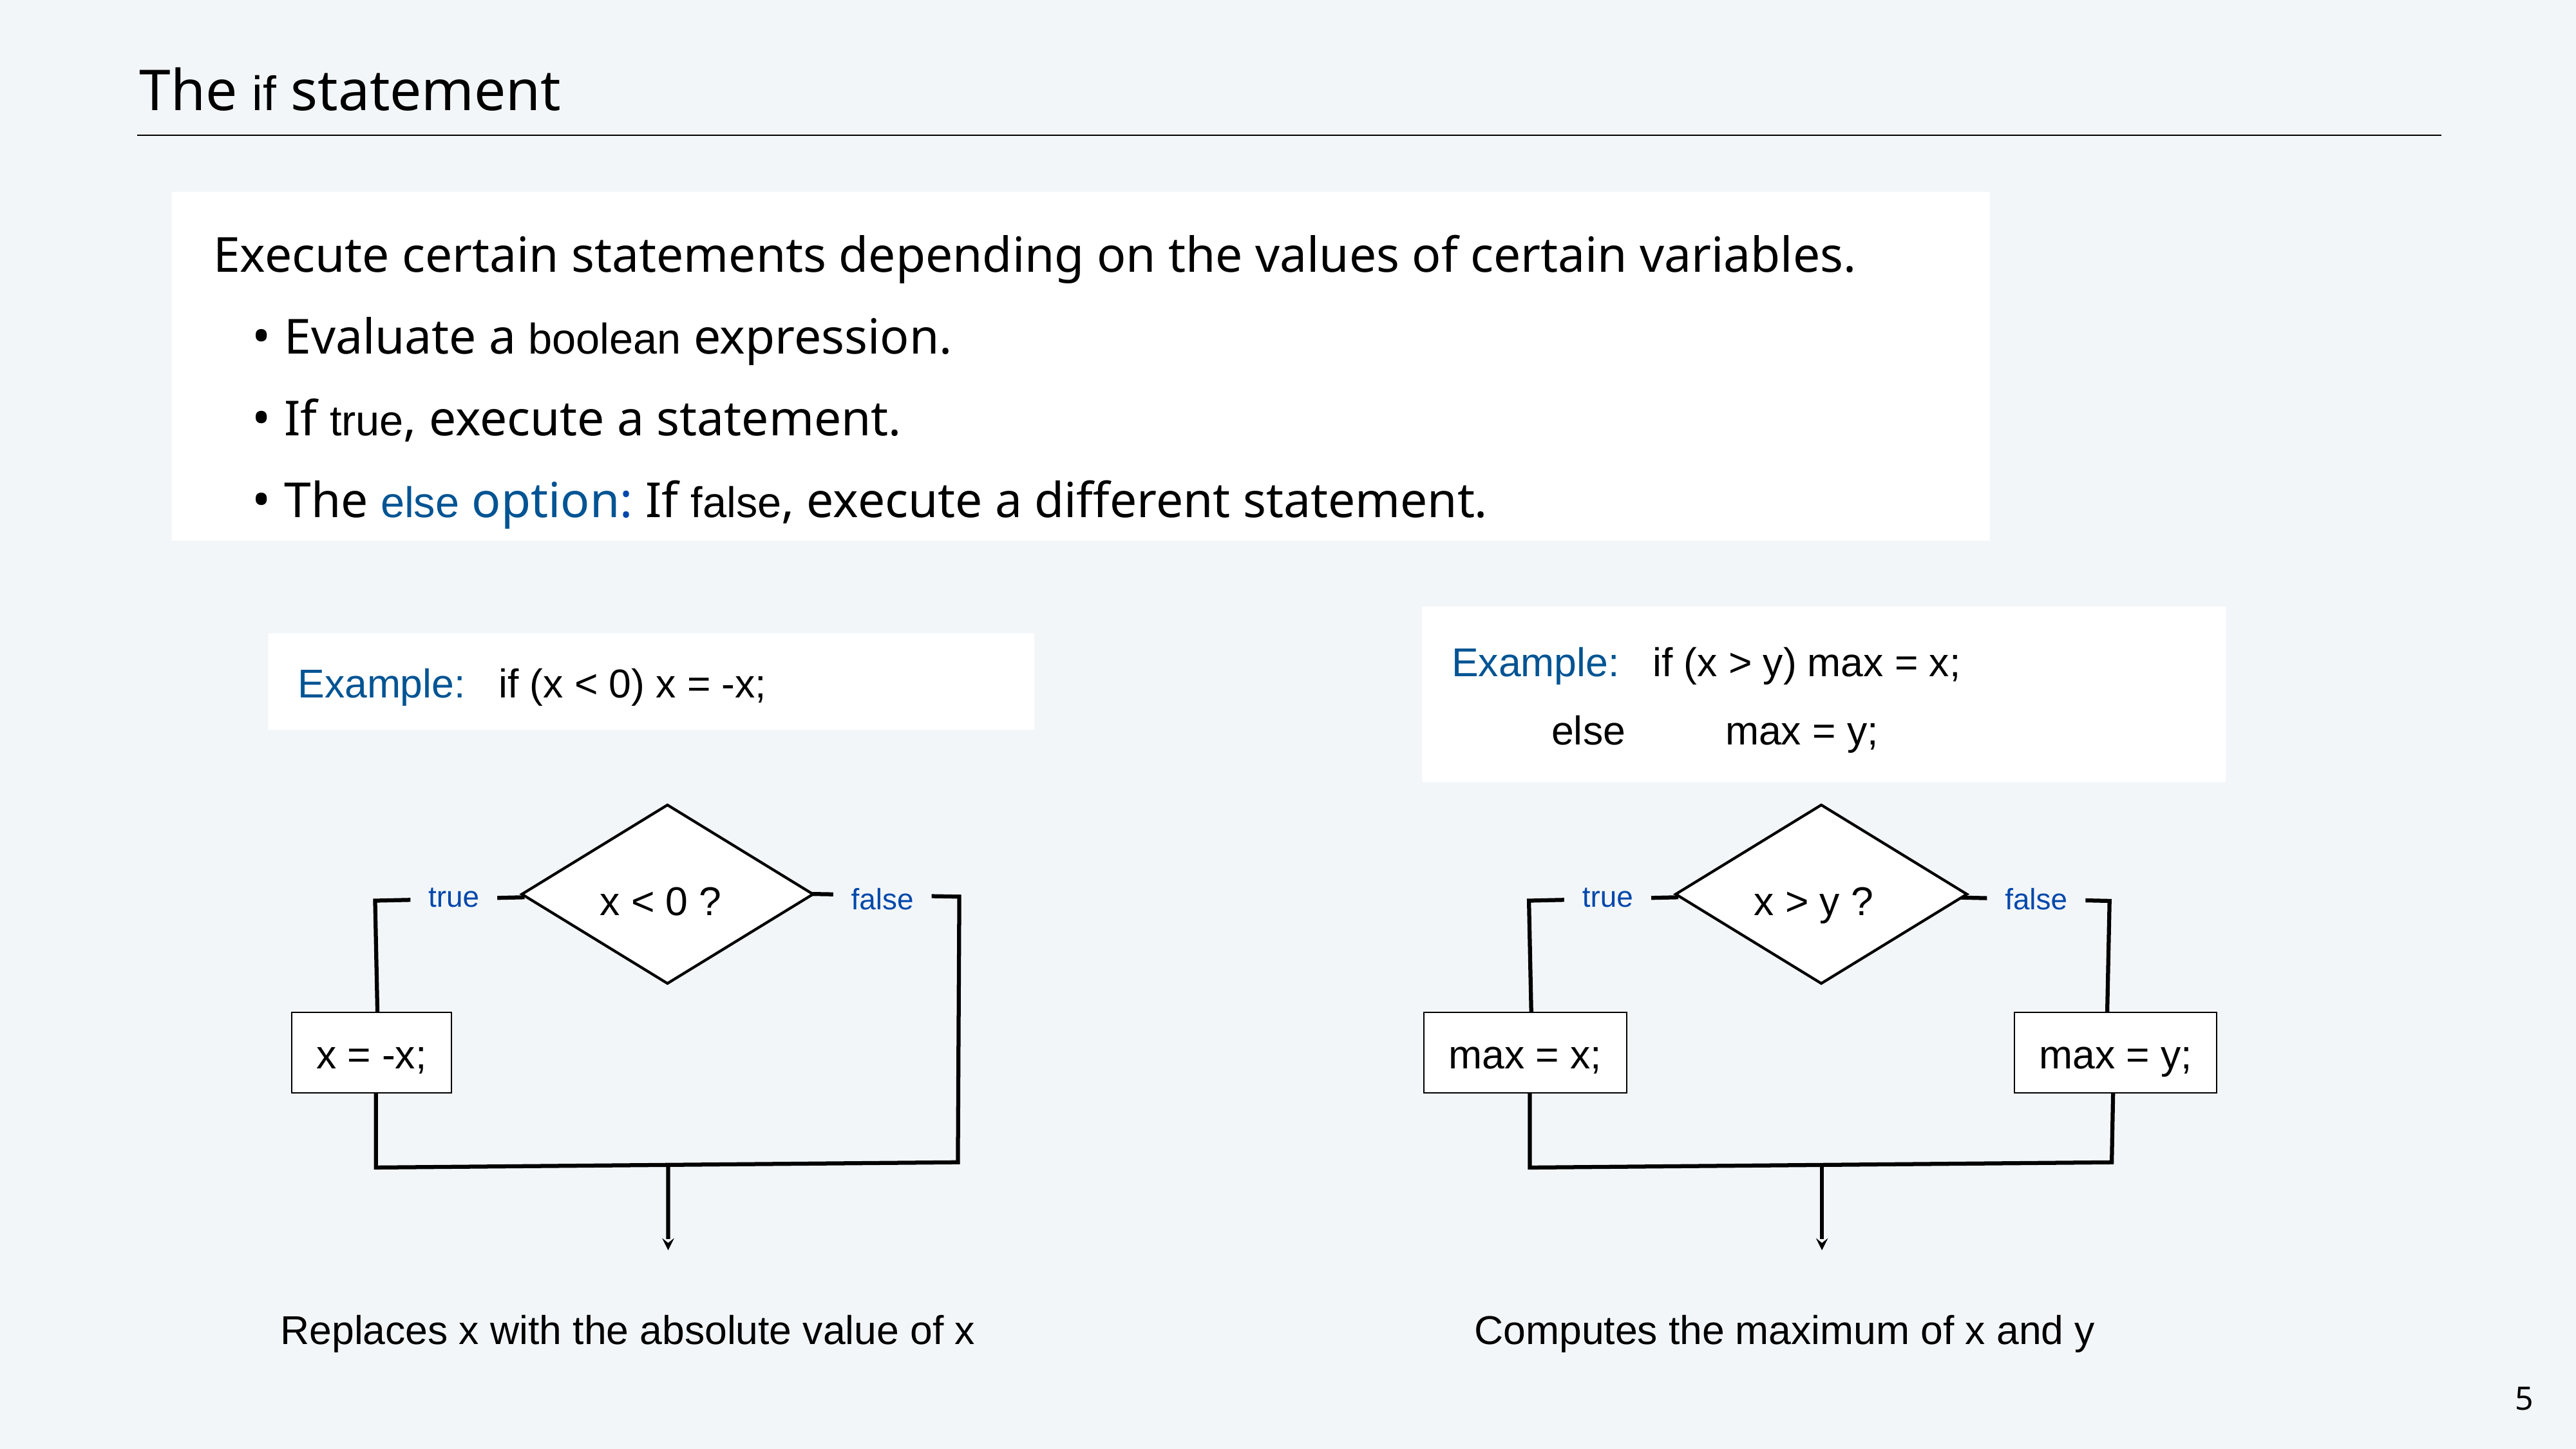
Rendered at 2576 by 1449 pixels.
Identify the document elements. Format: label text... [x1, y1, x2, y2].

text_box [251, 633, 1082, 1387]
title The if statement [133, 39, 2320, 136]
list Execute certain statements depending on the values of certain variables. Evaluate a boolean expression. If true, execute a statement. The else option: If false, execute a different statement. [171, 191, 1991, 542]
slide_number 5 [2503, 1379, 2546, 1426]
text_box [1422, 606, 2226, 1387]
